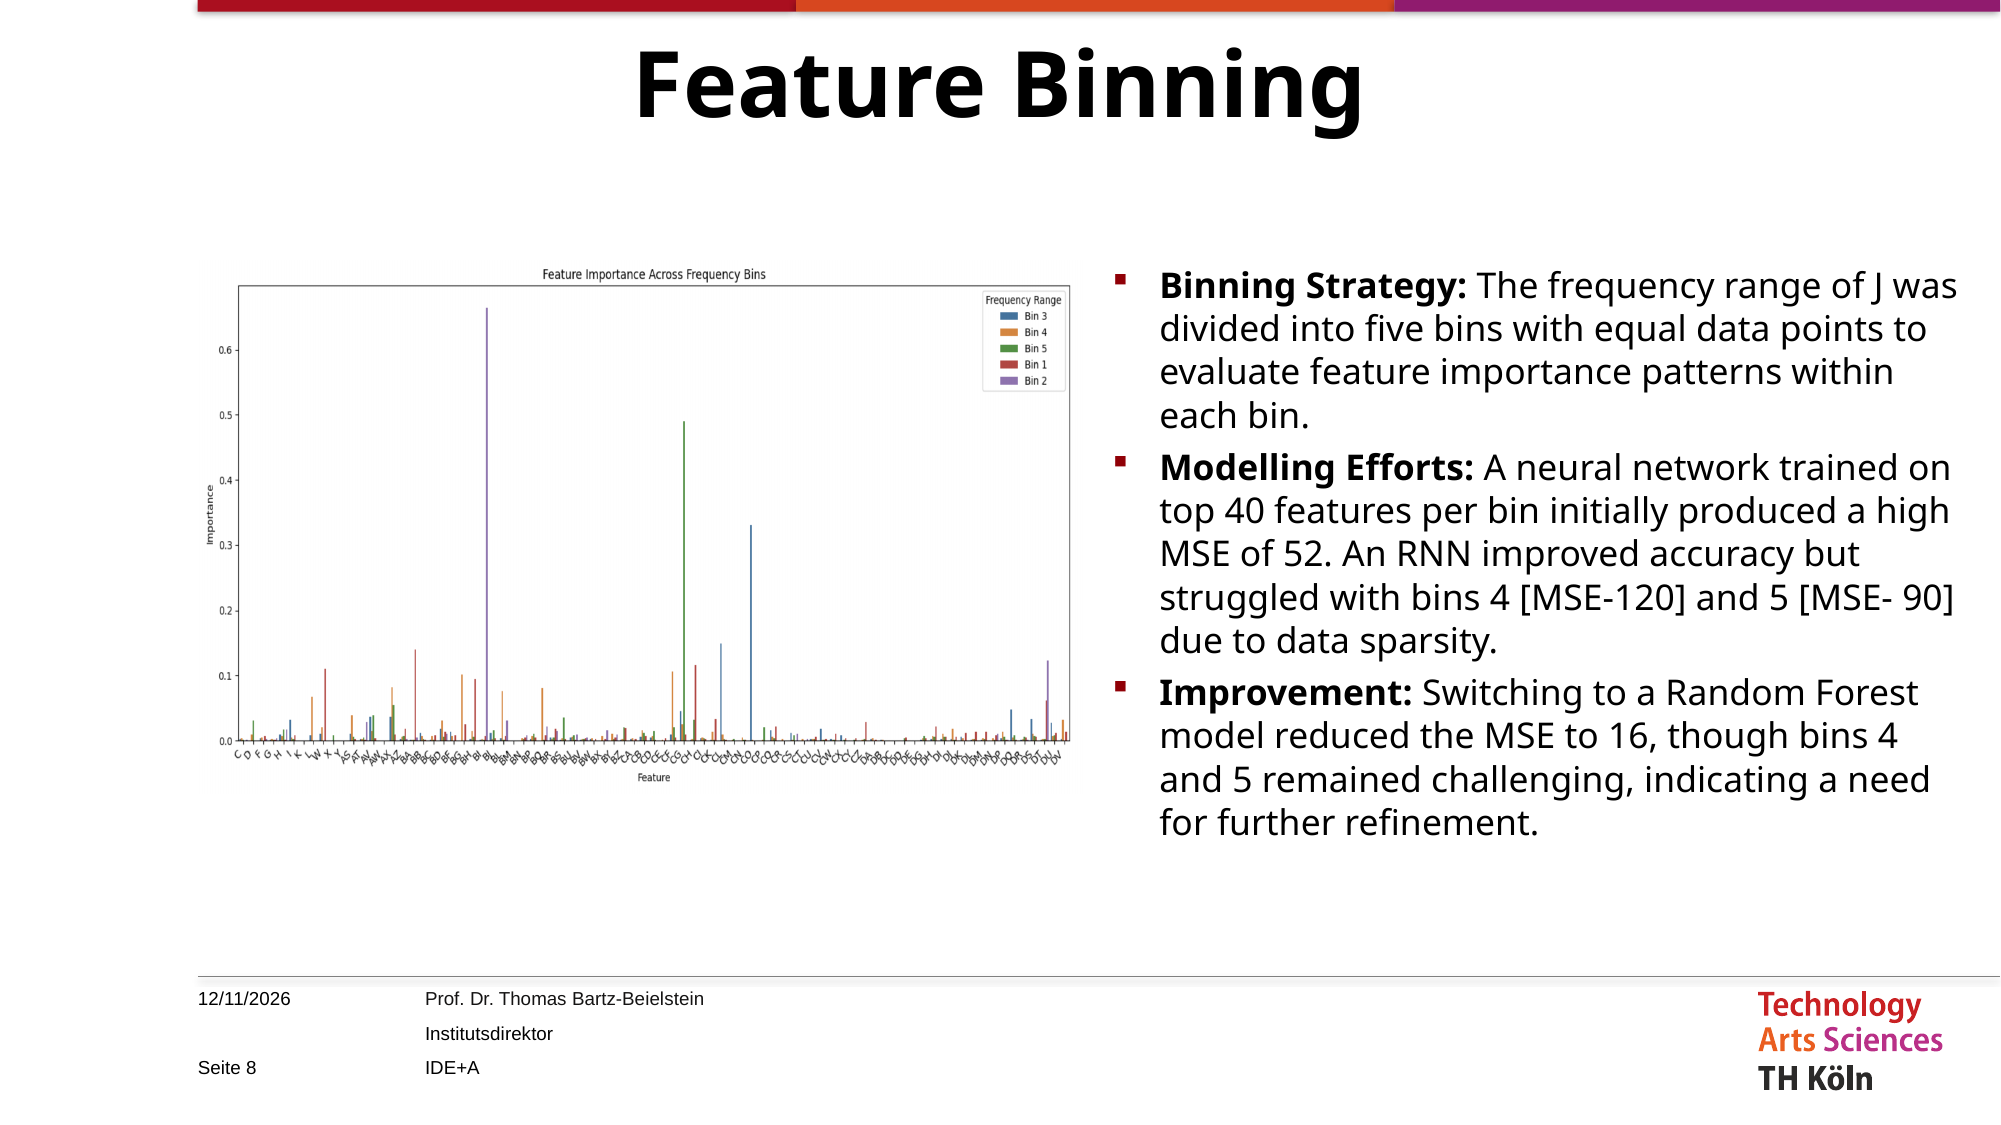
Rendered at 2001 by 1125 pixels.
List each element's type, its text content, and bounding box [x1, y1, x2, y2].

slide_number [197, 986, 411, 1016]
slide_number Seite 8 [197, 1043, 411, 1079]
list Binning Strategy: The frequency range of J was divided into five bins with equal data points to evaluate feature importance patterns within each bin. Modelling Efforts: A neural network trained on top 40 features per bin initially produced a high MSE of 52. An RNN improved accuracy but struggled with bins 4 [MSE-120] and 5 [MSE- 90] due to data sparsity. Improvement: Switching to a Random Forest model reduced the MSE to 16, though bins 4 and 5 remained challenging, indicating a need for further refinement. [1112, 261, 1969, 864]
title Feature Binning [114, 25, 1886, 174]
picture [196, 260, 1083, 795]
